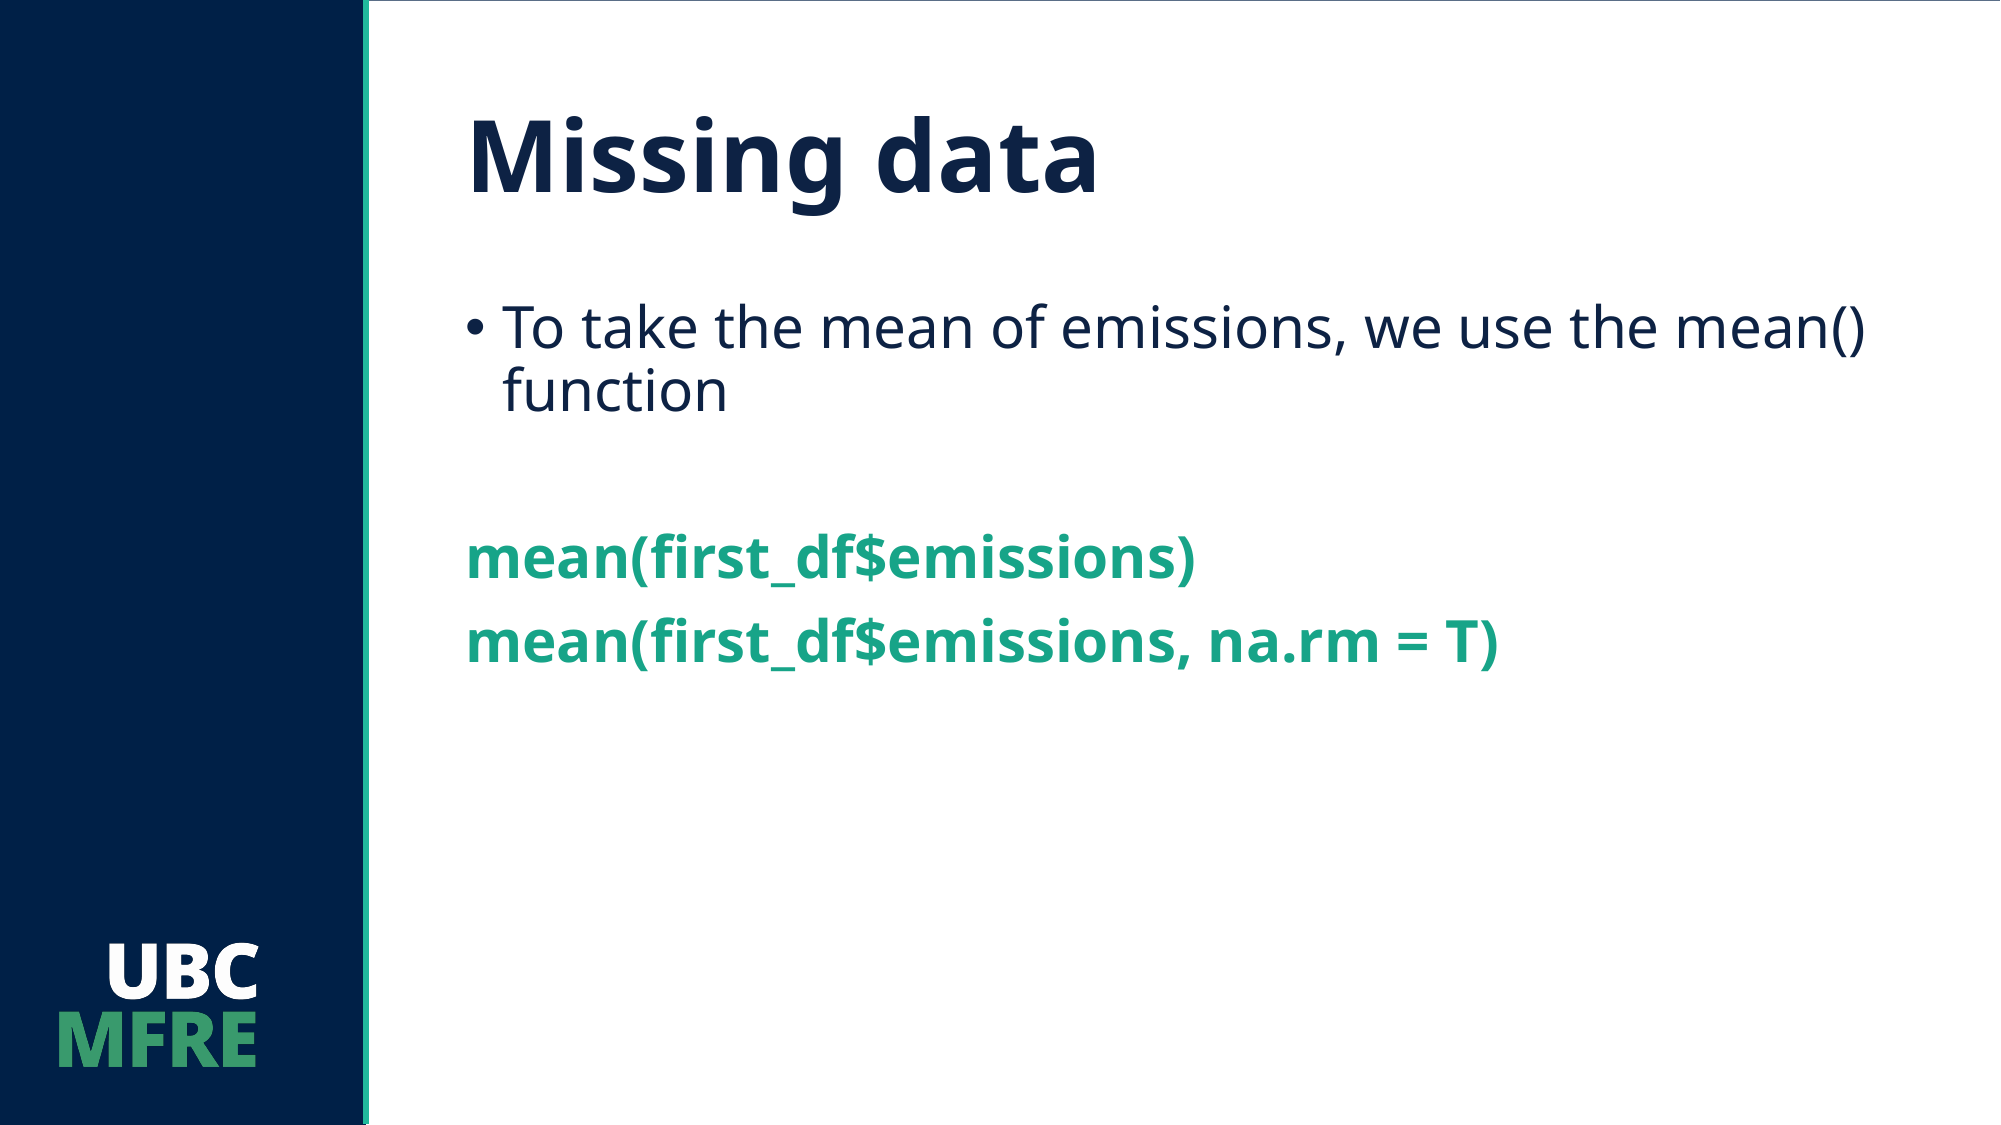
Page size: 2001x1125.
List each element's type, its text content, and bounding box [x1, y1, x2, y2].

picture [37, 928, 279, 1083]
title Missing data [450, 50, 1943, 269]
list To take the mean of emissions, we use the mean() function mean(first_df$emissions) mean(first_df$emissions, na.rm = T) [450, 290, 1943, 1083]
